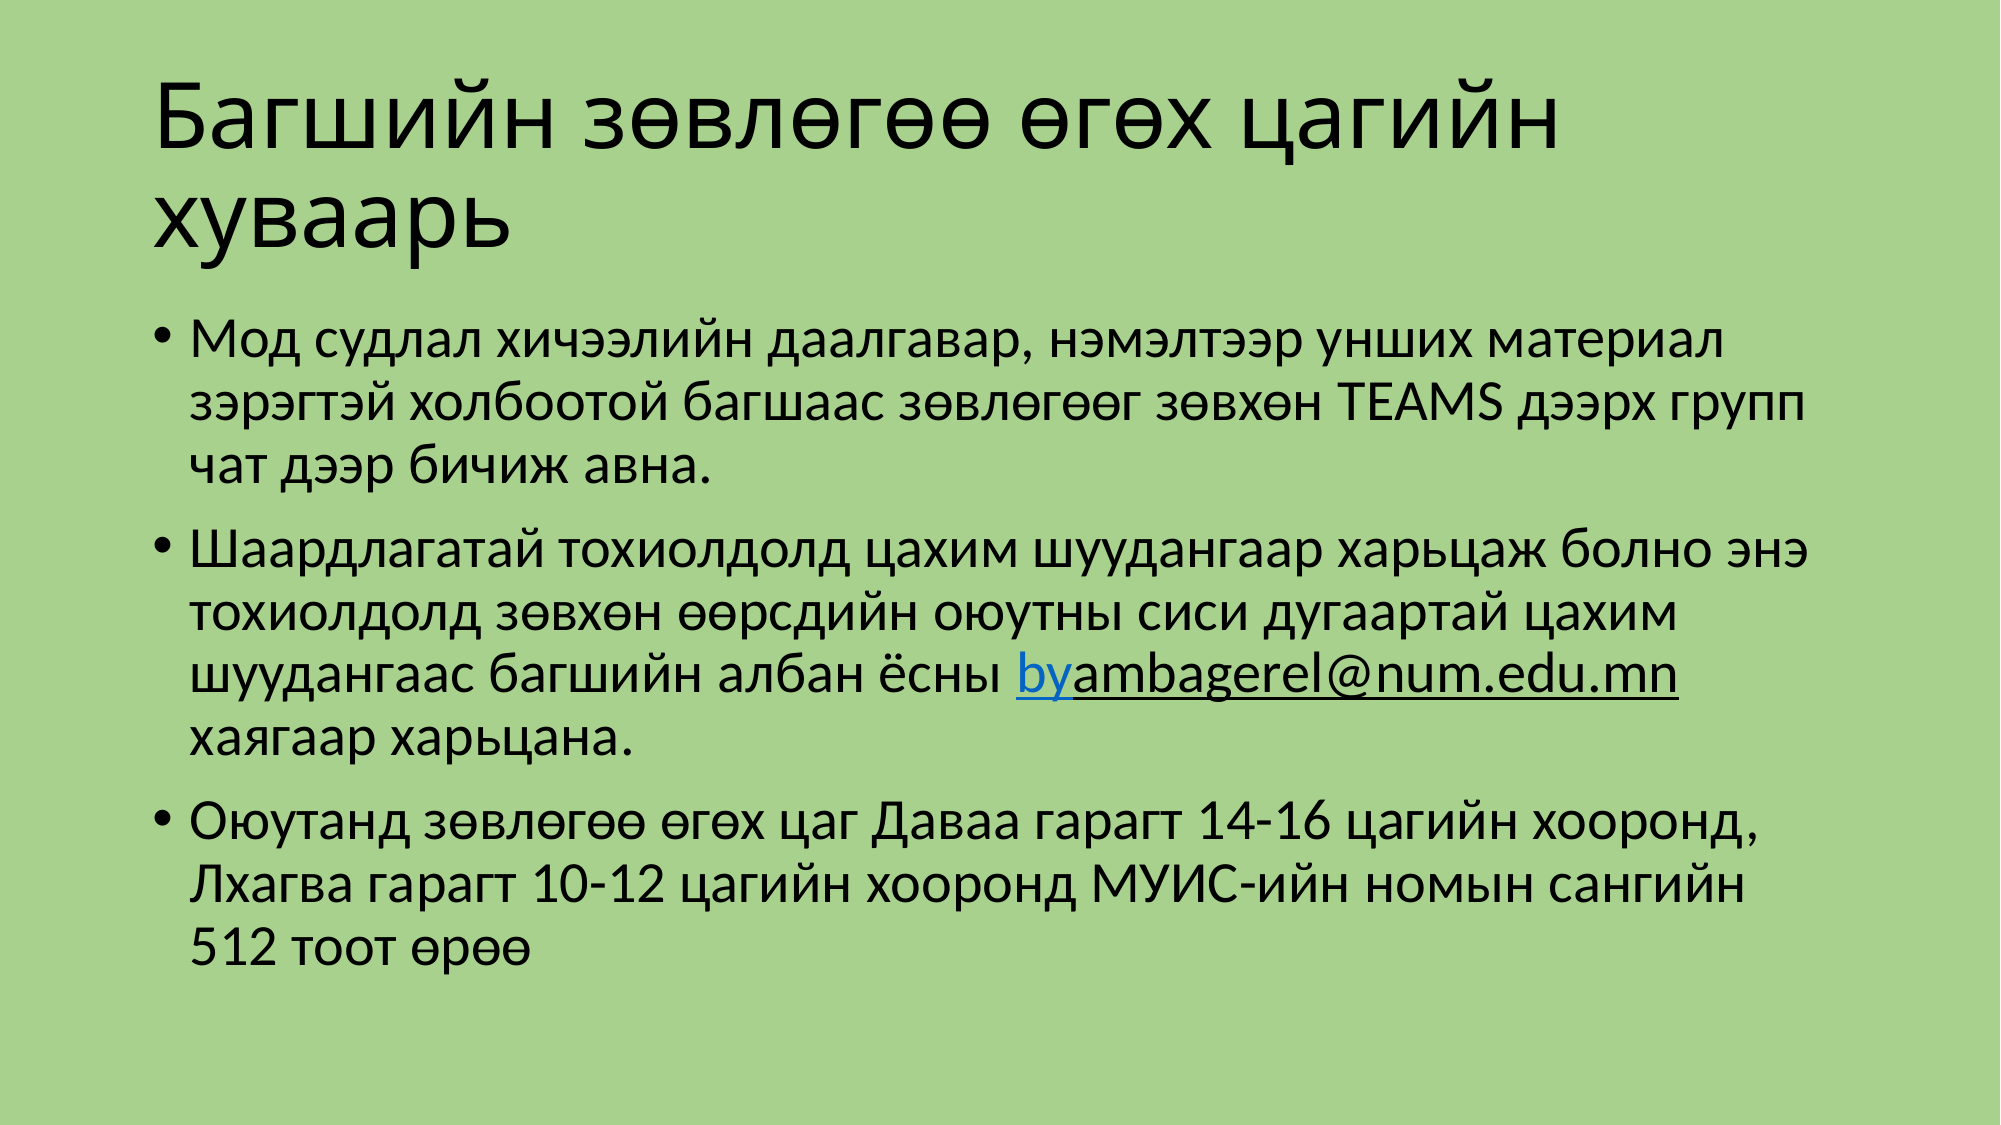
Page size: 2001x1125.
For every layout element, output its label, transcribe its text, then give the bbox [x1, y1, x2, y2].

list Мод судлал хичээлийн даалгавар, нэмэлтээр унших материал зэрэгтэй холбоотой багшаас зөвлөгөөг зөвхөн TEAMS дээрх групп чат дээр бичиж авна. Шаардлагатай тохиолдолд цахим шуудангаар харьцаж болно энэ тохиолдолд зөвхөн өөрсдийн оюутны сиси дугаартай цахим шуудангаас багшийн албан ёсны byambagerel@num.edu.mn хаягаар харьцана. Оюутанд зөвлөгөө өгөх цаг Даваа гарагт 14-16 цагийн хооронд, Лхагва гарагт 10-12 цагийн хооронд МУИС-ийн номын сангийн 512 тоот өрөө [137, 299, 1863, 1014]
title Багшийн зөвлөгөө өгөх цагийн хуваарь [137, 59, 1863, 278]
